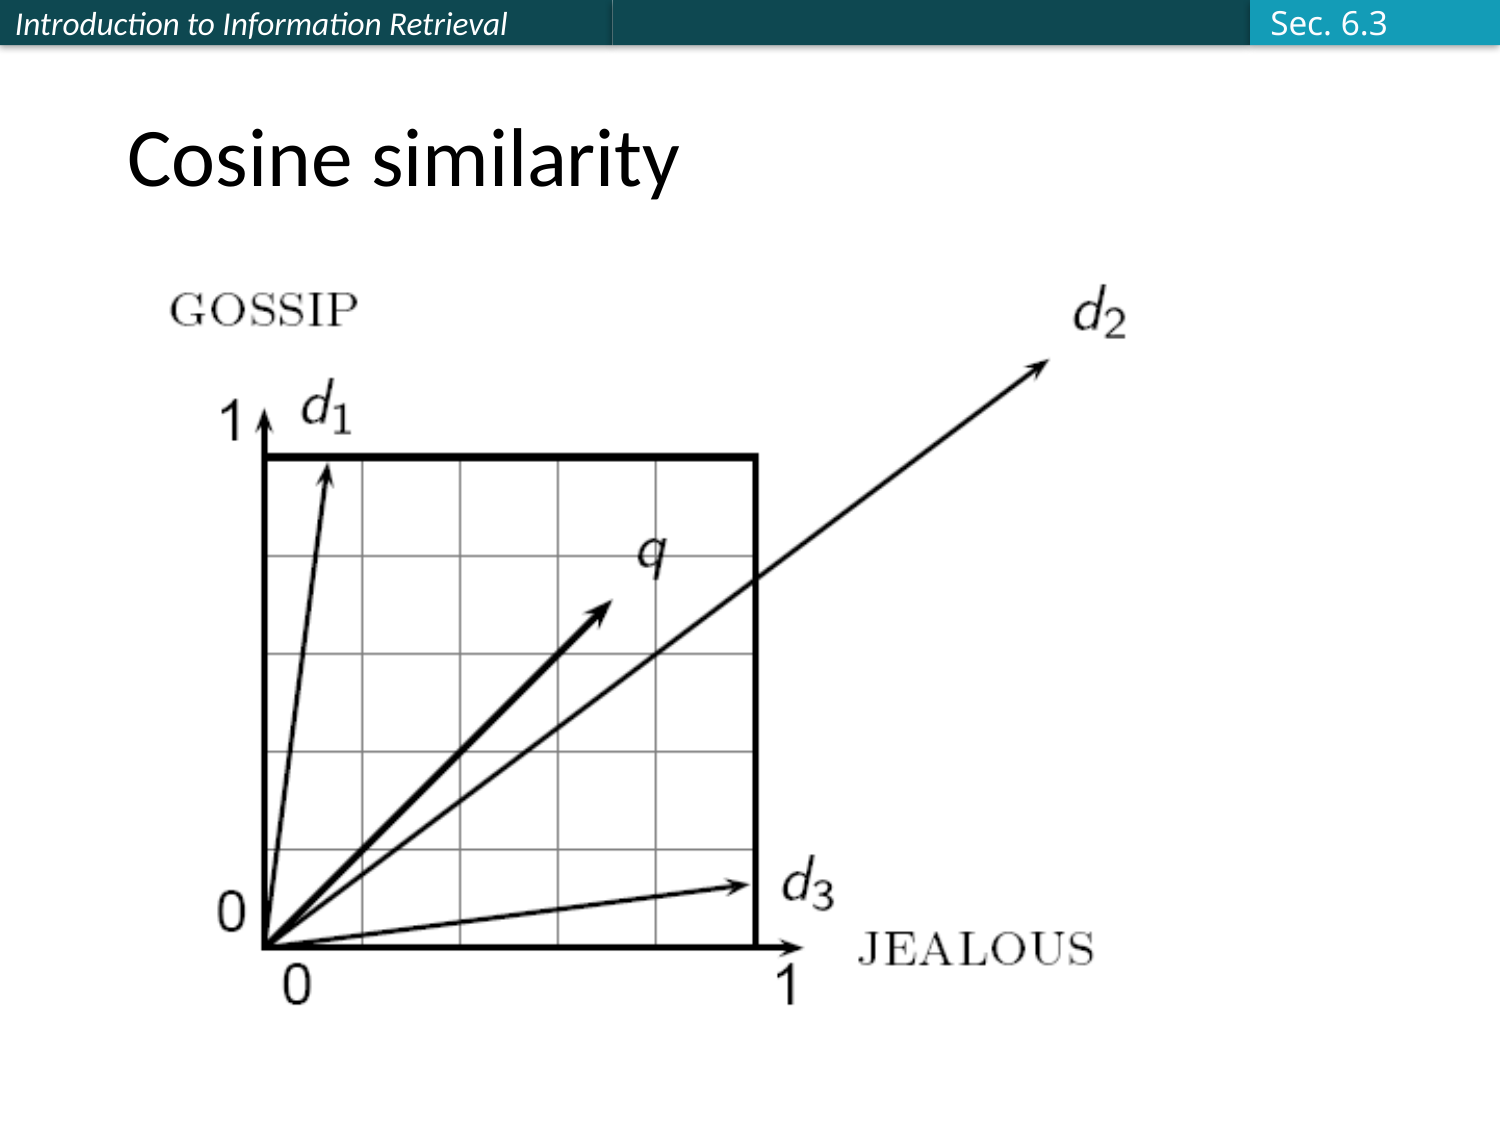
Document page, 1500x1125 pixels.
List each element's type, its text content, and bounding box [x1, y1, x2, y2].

text_box Sec. 6.3 [1255, 0, 1404, 50]
title Cosine similarity [112, 37, 1313, 211]
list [162, 262, 1138, 1026]
